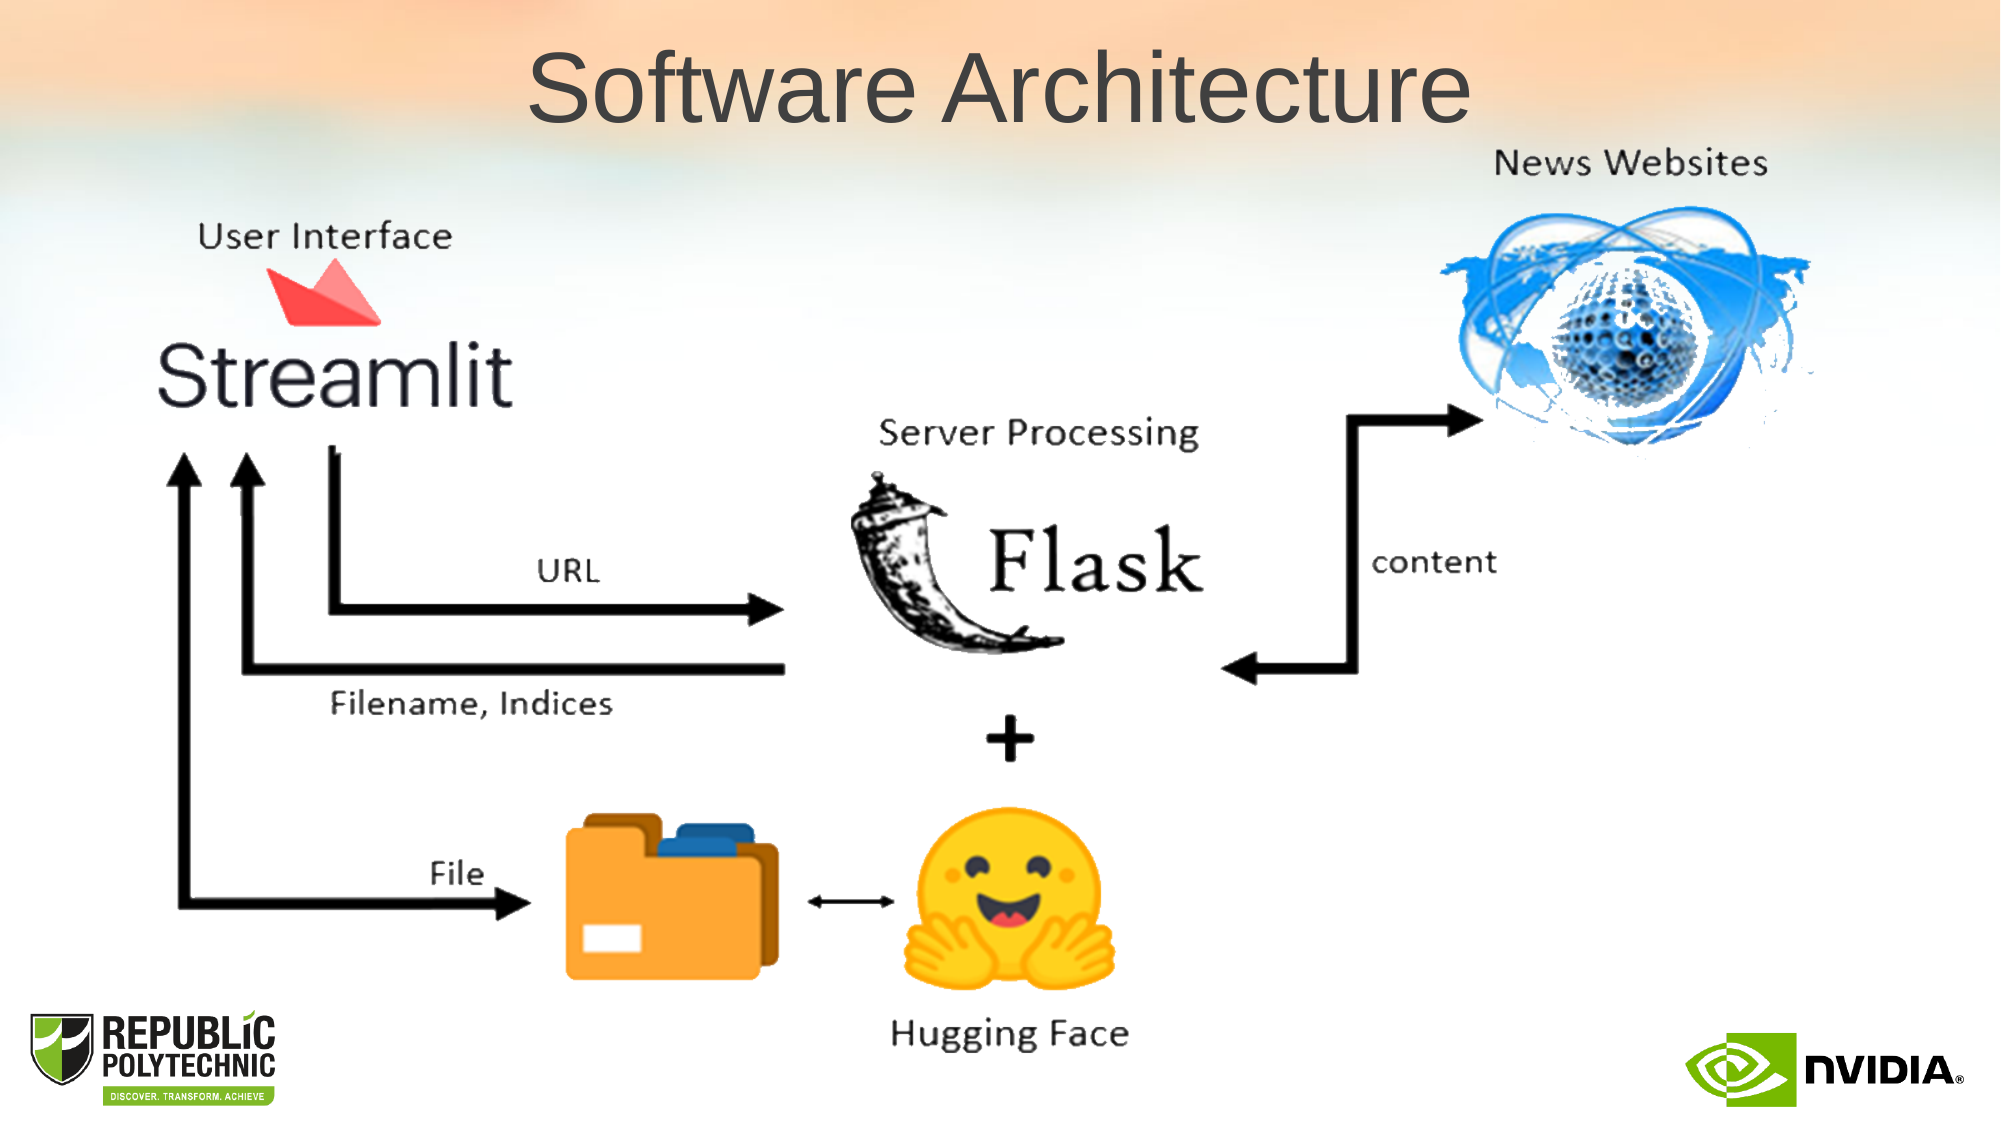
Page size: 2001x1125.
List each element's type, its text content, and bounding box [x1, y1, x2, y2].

list Software Architecture [0, 26, 2000, 153]
picture [0, 0, 2001, 1125]
